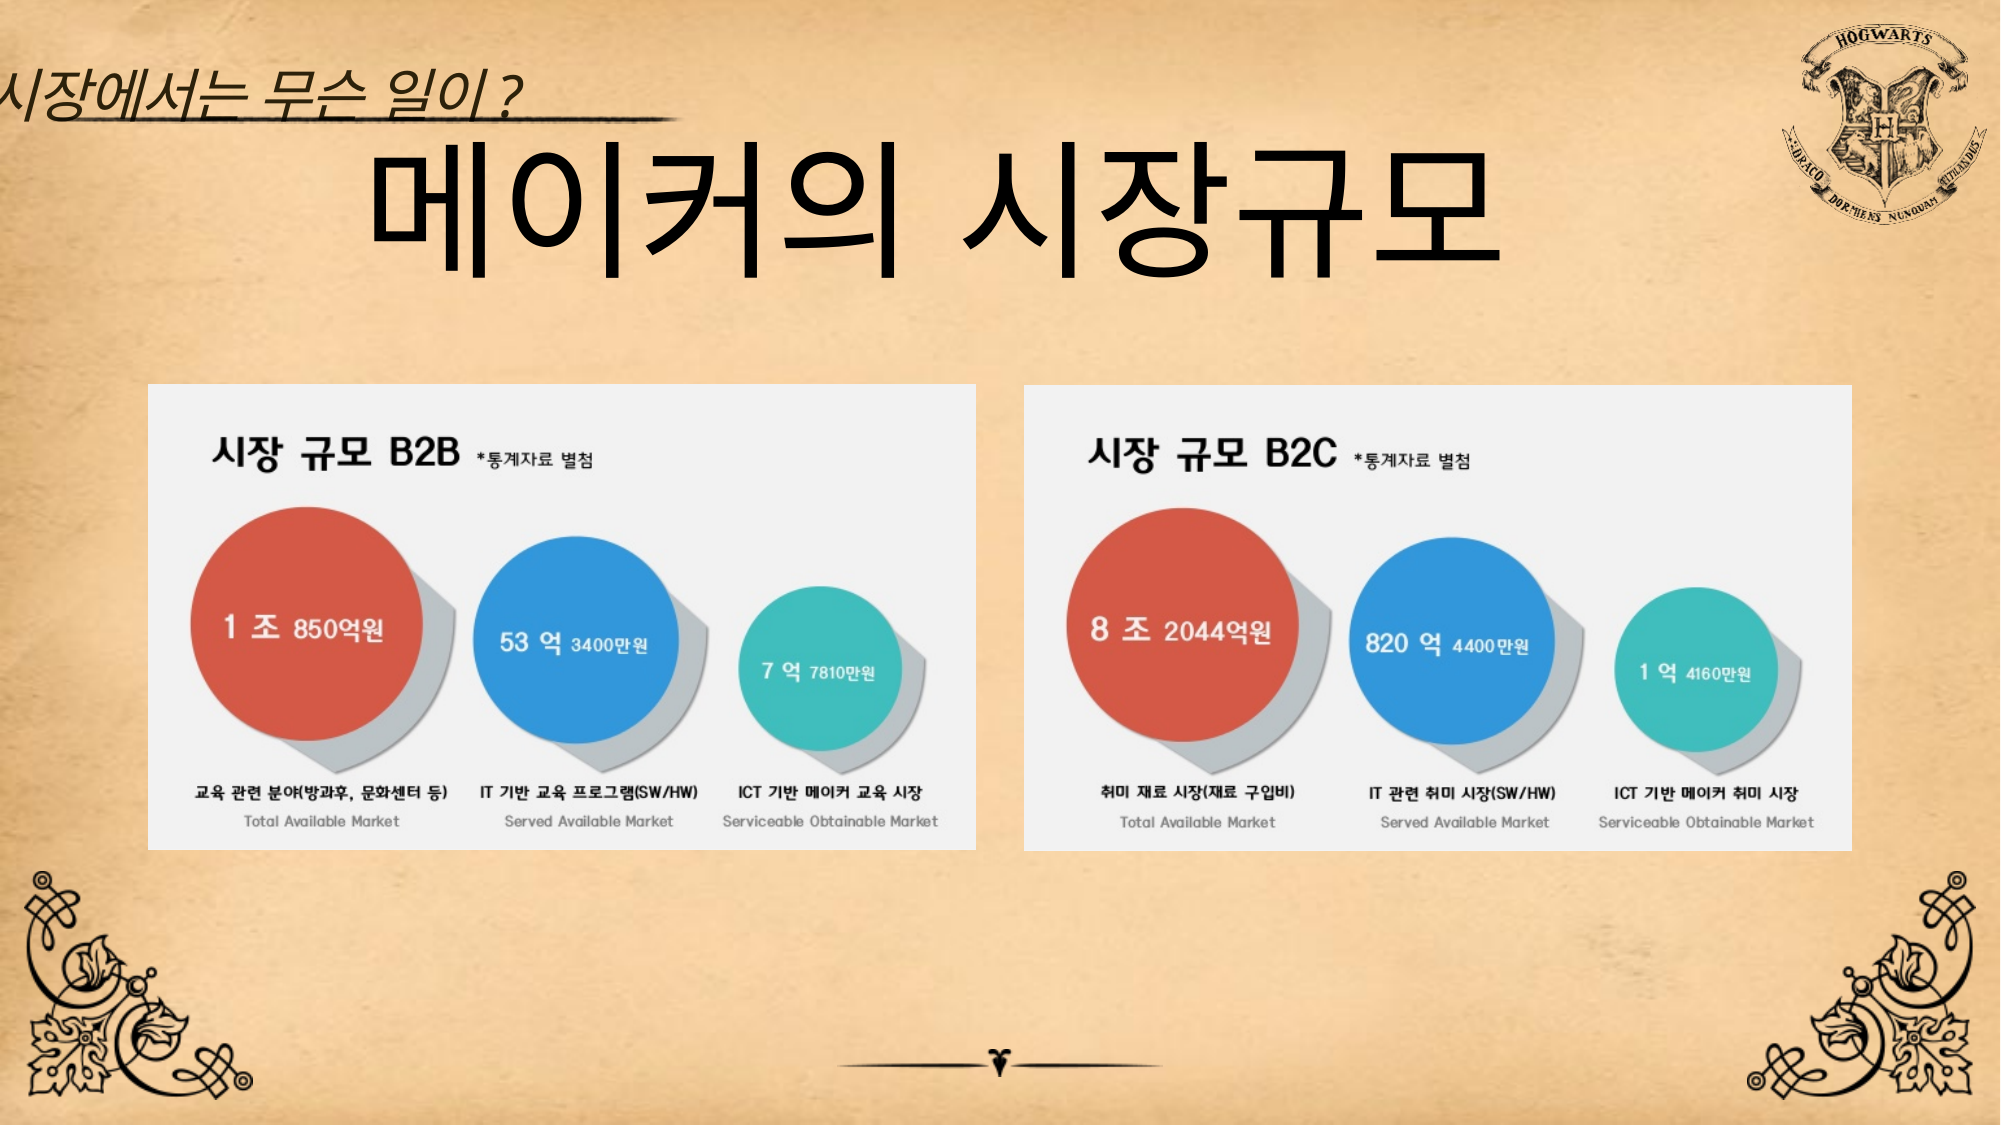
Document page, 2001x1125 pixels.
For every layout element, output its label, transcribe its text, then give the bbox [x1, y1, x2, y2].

text_box 메이커의 시장규모 [347, 142, 1524, 304]
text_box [148, 384, 1852, 851]
picture [0, 0, 2001, 1125]
text_box 시장에서는 무슨 일이? [0, 51, 537, 137]
